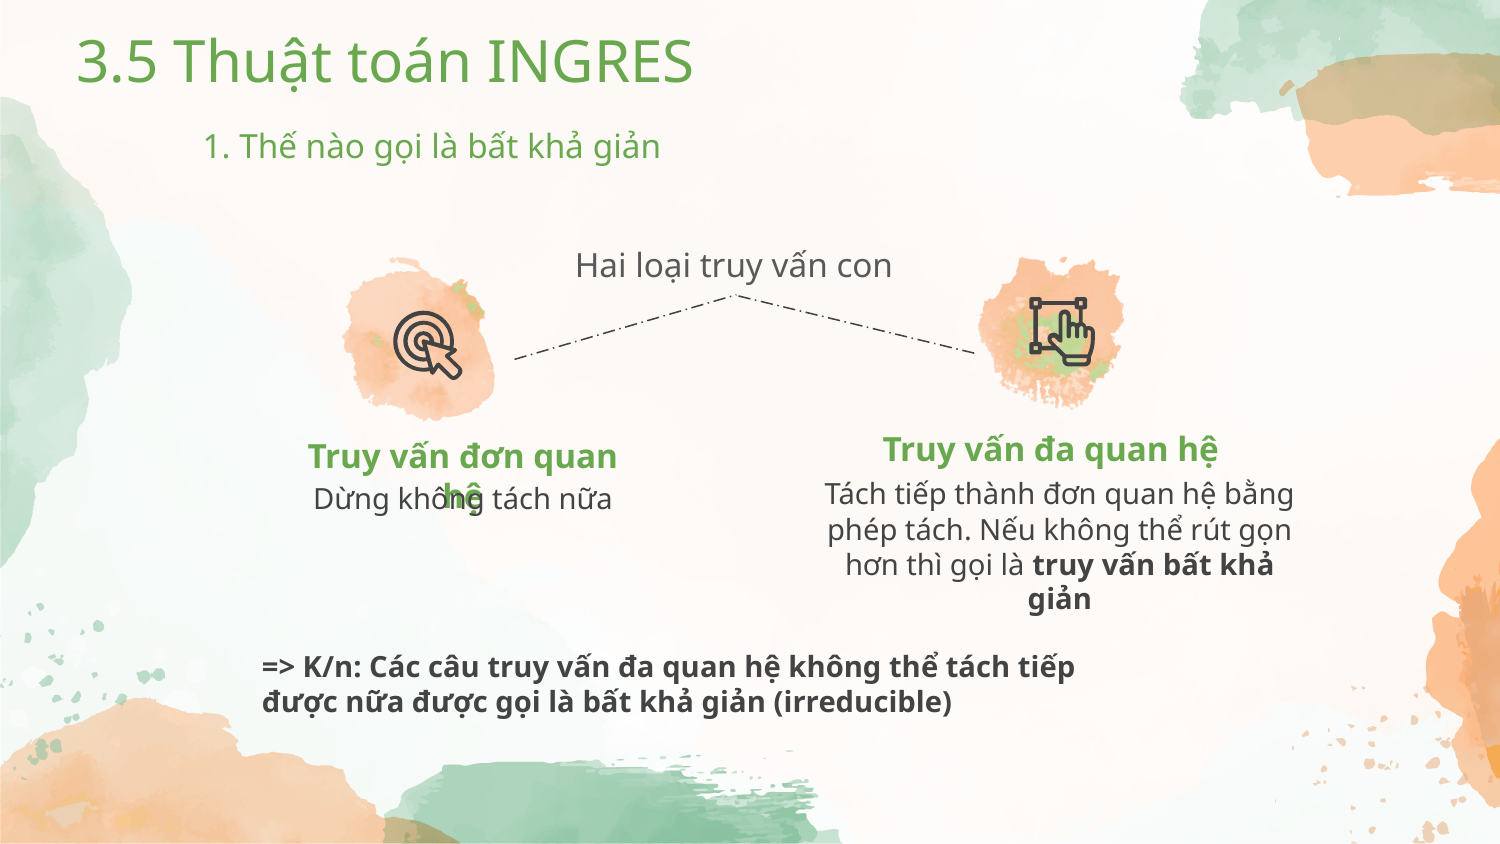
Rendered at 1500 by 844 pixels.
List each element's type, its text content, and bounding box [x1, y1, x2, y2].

text_box => K/n: Các câu truy vấn đa quan hệ không thể tách tiếp được nữa được gọi là bất khả giản (irreducible) [246, 633, 1124, 699]
subtitle Dừng không tách nữa [270, 465, 656, 531]
subtitle Truy vấn đơn quan hệ [270, 420, 656, 465]
picture [0, 0, 1500, 844]
text_box Hai loại truy vấn con [559, 229, 913, 293]
subtitle Truy vấn đa quan hệ [858, 412, 1244, 460]
title 3.5 Thuật toán INGRES [61, 9, 830, 104]
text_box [735, 295, 975, 354]
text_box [514, 294, 734, 360]
subtitle Tách tiếp thành đơn quan hệ bằng phép tách. Nếu không thể rút gọn hơn thì gọi là truy vấn bất khả giản [801, 460, 1319, 627]
text_box 1. Thế nào gọi là bất khả giản [187, 110, 932, 176]
